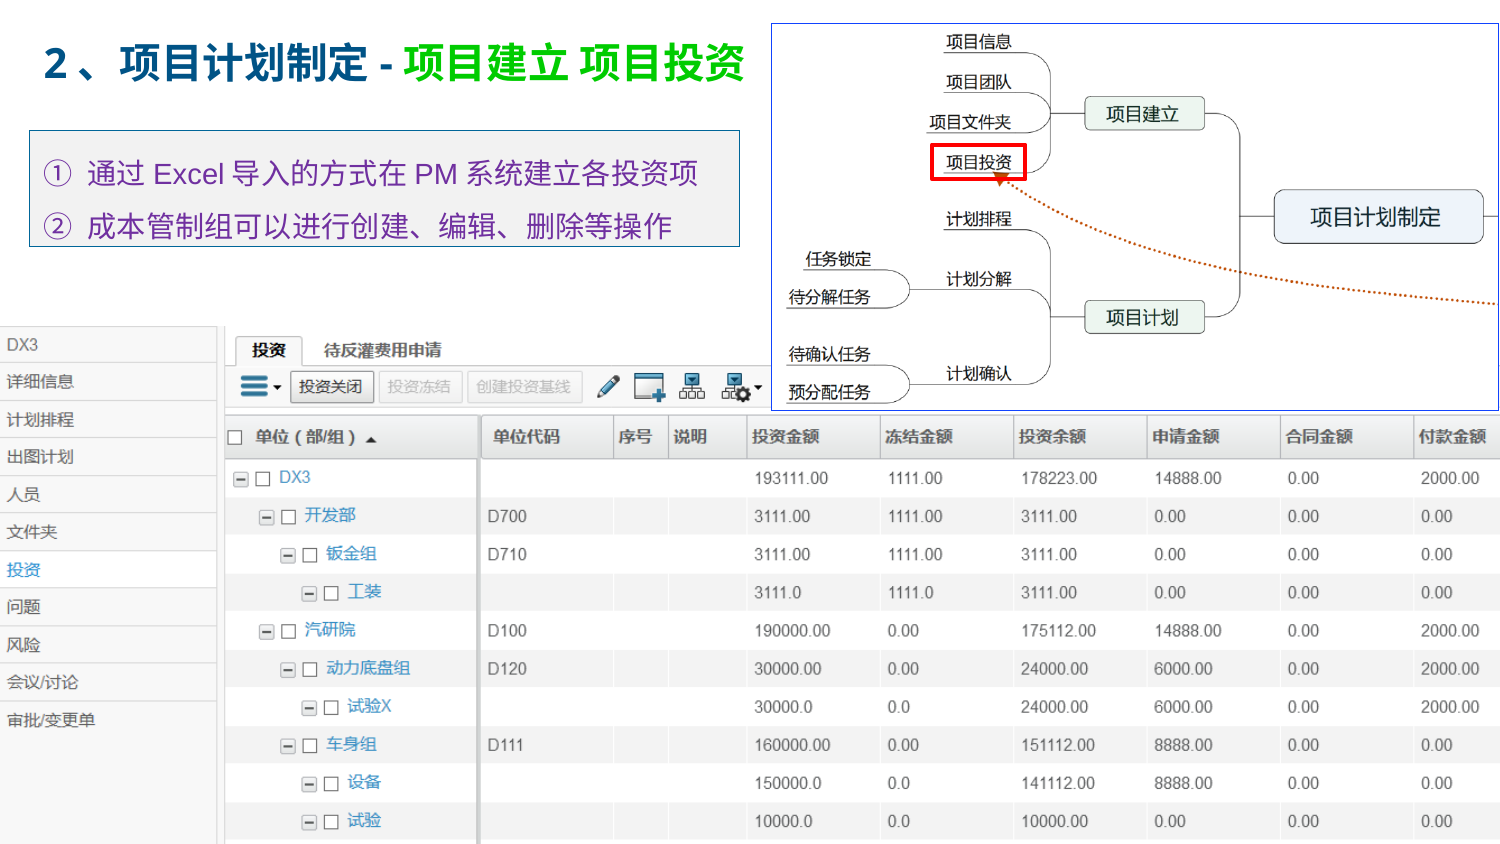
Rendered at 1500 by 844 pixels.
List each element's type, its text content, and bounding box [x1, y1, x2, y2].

picture [0, 23, 1500, 844]
text_box 通过Excel导入的方式在PM系统建立各投资项 成本管制组可以进行创建、编辑、删除等操作 [29, 130, 740, 247]
title 2、项目计划制定-项目建立 项目投资 [29, 23, 770, 100]
